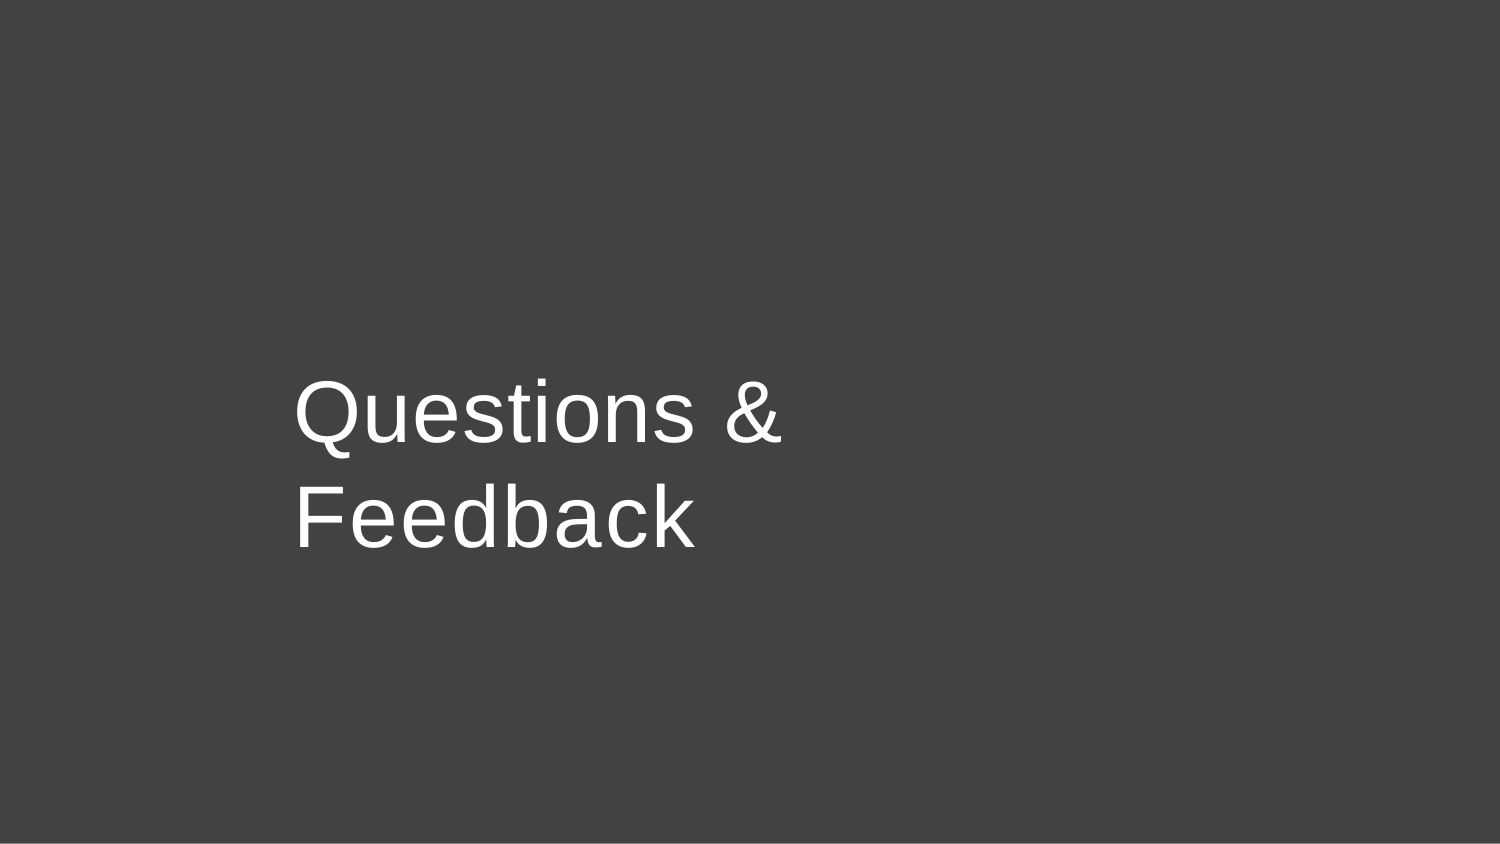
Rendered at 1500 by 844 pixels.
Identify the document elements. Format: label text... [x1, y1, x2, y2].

title Questions & Feedback [291, 353, 1209, 566]
